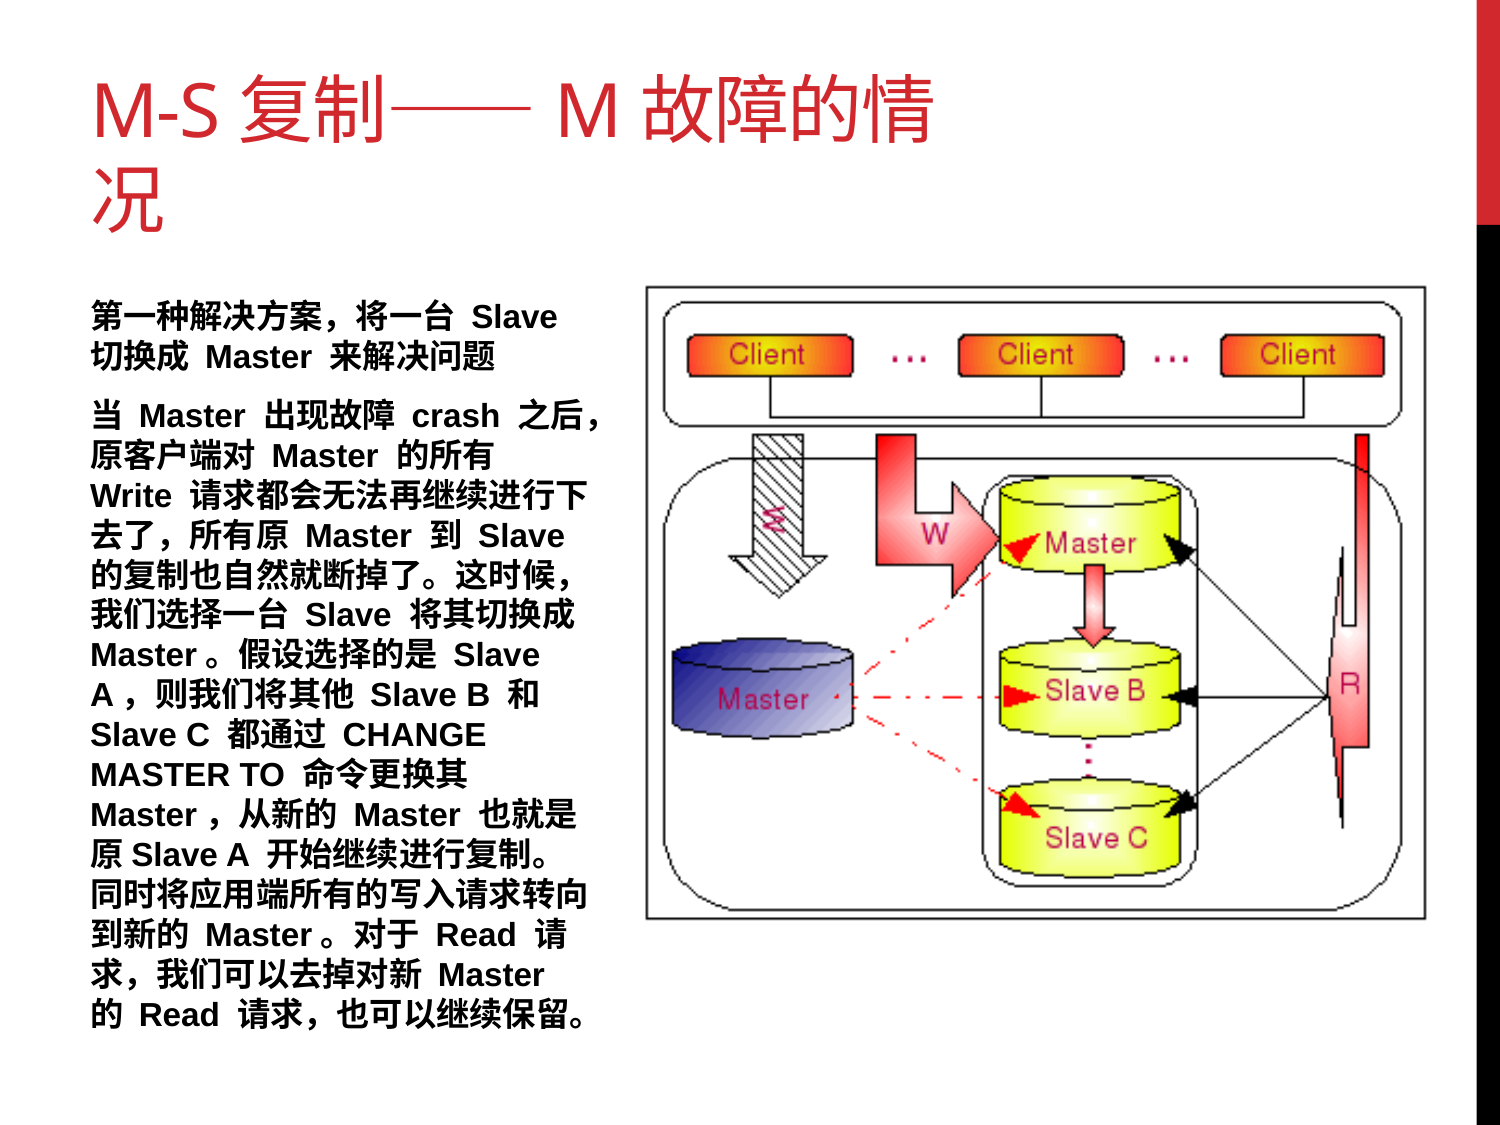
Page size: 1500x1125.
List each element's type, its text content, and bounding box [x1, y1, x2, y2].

list 第一种解决方案，将一台 Slave 切换成 Master 来解决问题 当 Master 出现故障 crash 之后，原客户端对 Master 的所有 Write 请求都会无法再继续进行下去了，所有原 Master 到 Slave 的复制也自然就断掉了。这时候，我们选择一台 Slave 将其切换成 Master。假设选择的是 Slave A，则我们将其他 Slave B 和 Slave C 都通过 CHANGE MASTER TO 命令更换其 Master，从新的 Master 也就是原Slave A 开始继续进行复制。同时将应用端所有的写入请求转向到新的 Master。对于 Read 请求，我们可以去掉对新 Master 的 Read 请求，也可以继续保留。 [75, 287, 609, 1005]
title M-S复制——M故障的情况 [75, 24, 1025, 250]
picture [602, 278, 1470, 930]
